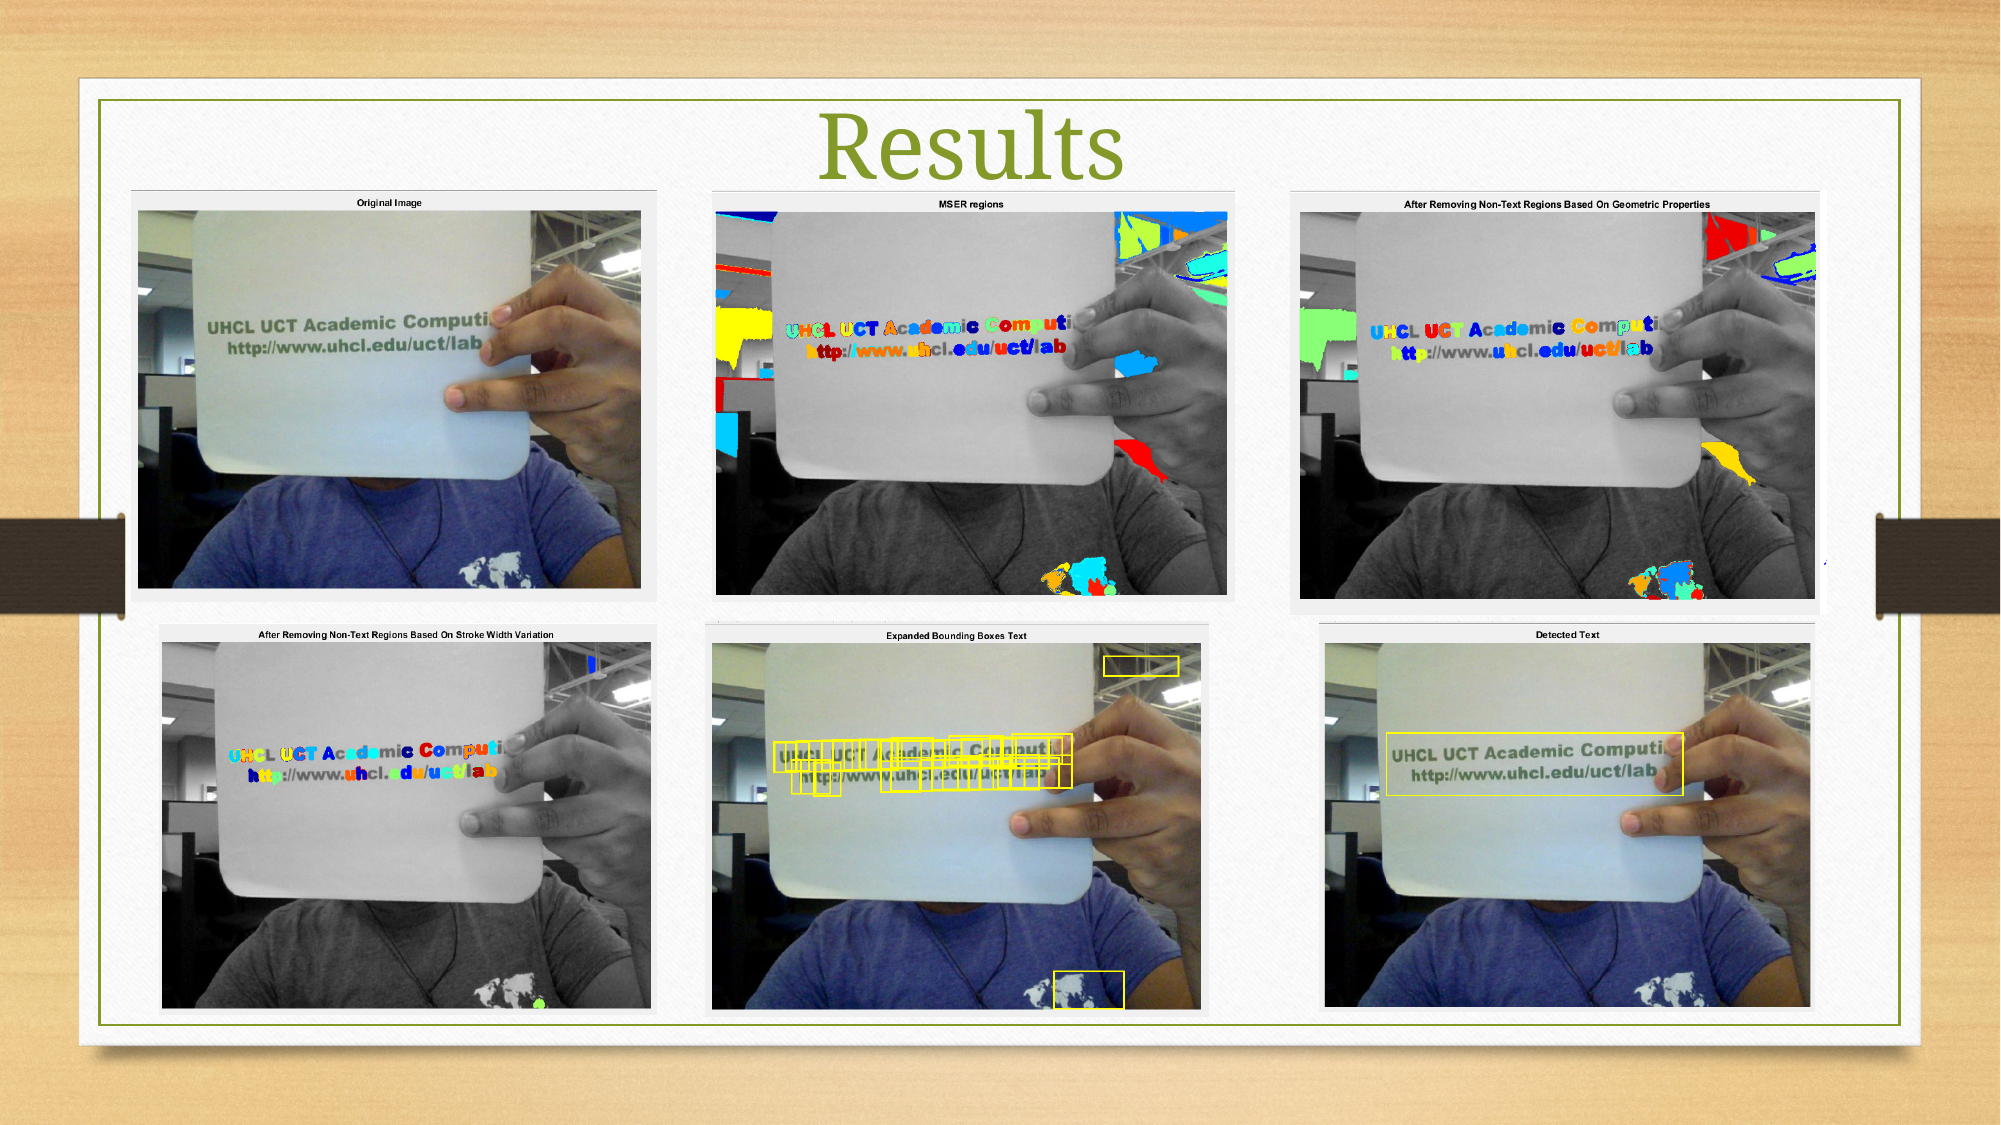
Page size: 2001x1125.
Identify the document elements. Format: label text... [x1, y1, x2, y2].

picture [0, 0, 2001, 1125]
text_box Results [800, 79, 1143, 190]
